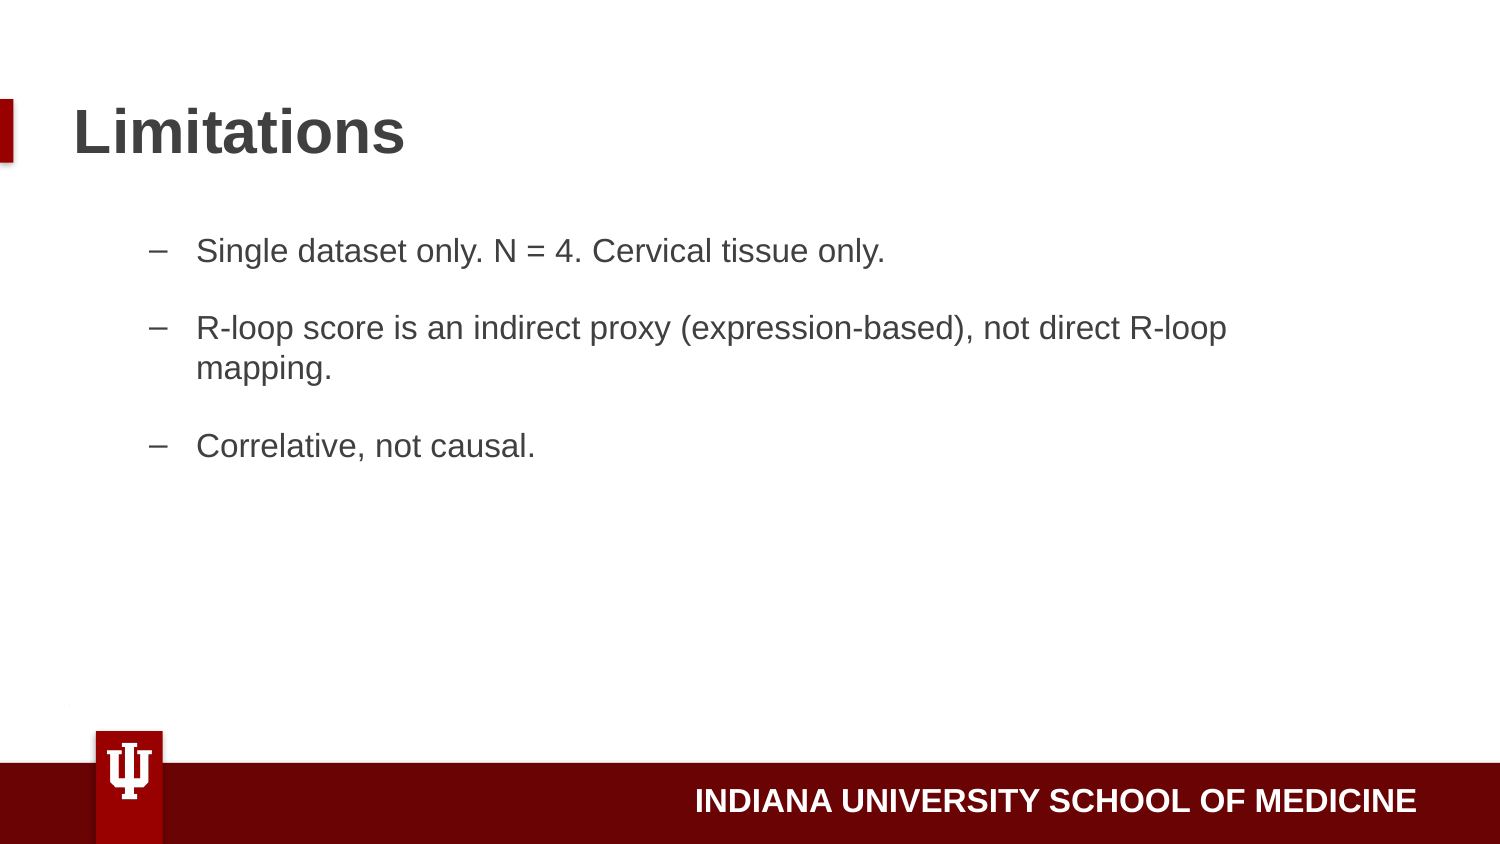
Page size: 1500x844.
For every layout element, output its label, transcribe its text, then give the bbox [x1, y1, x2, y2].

title Limitations [59, 83, 1373, 199]
list Single dataset only. N = 4. Cervical tissue only. R-loop score is an indirect proxy (expression-based), not direct R-loop mapping. Correlative, not causal. [59, 221, 1374, 683]
picture [69, 705, 189, 836]
